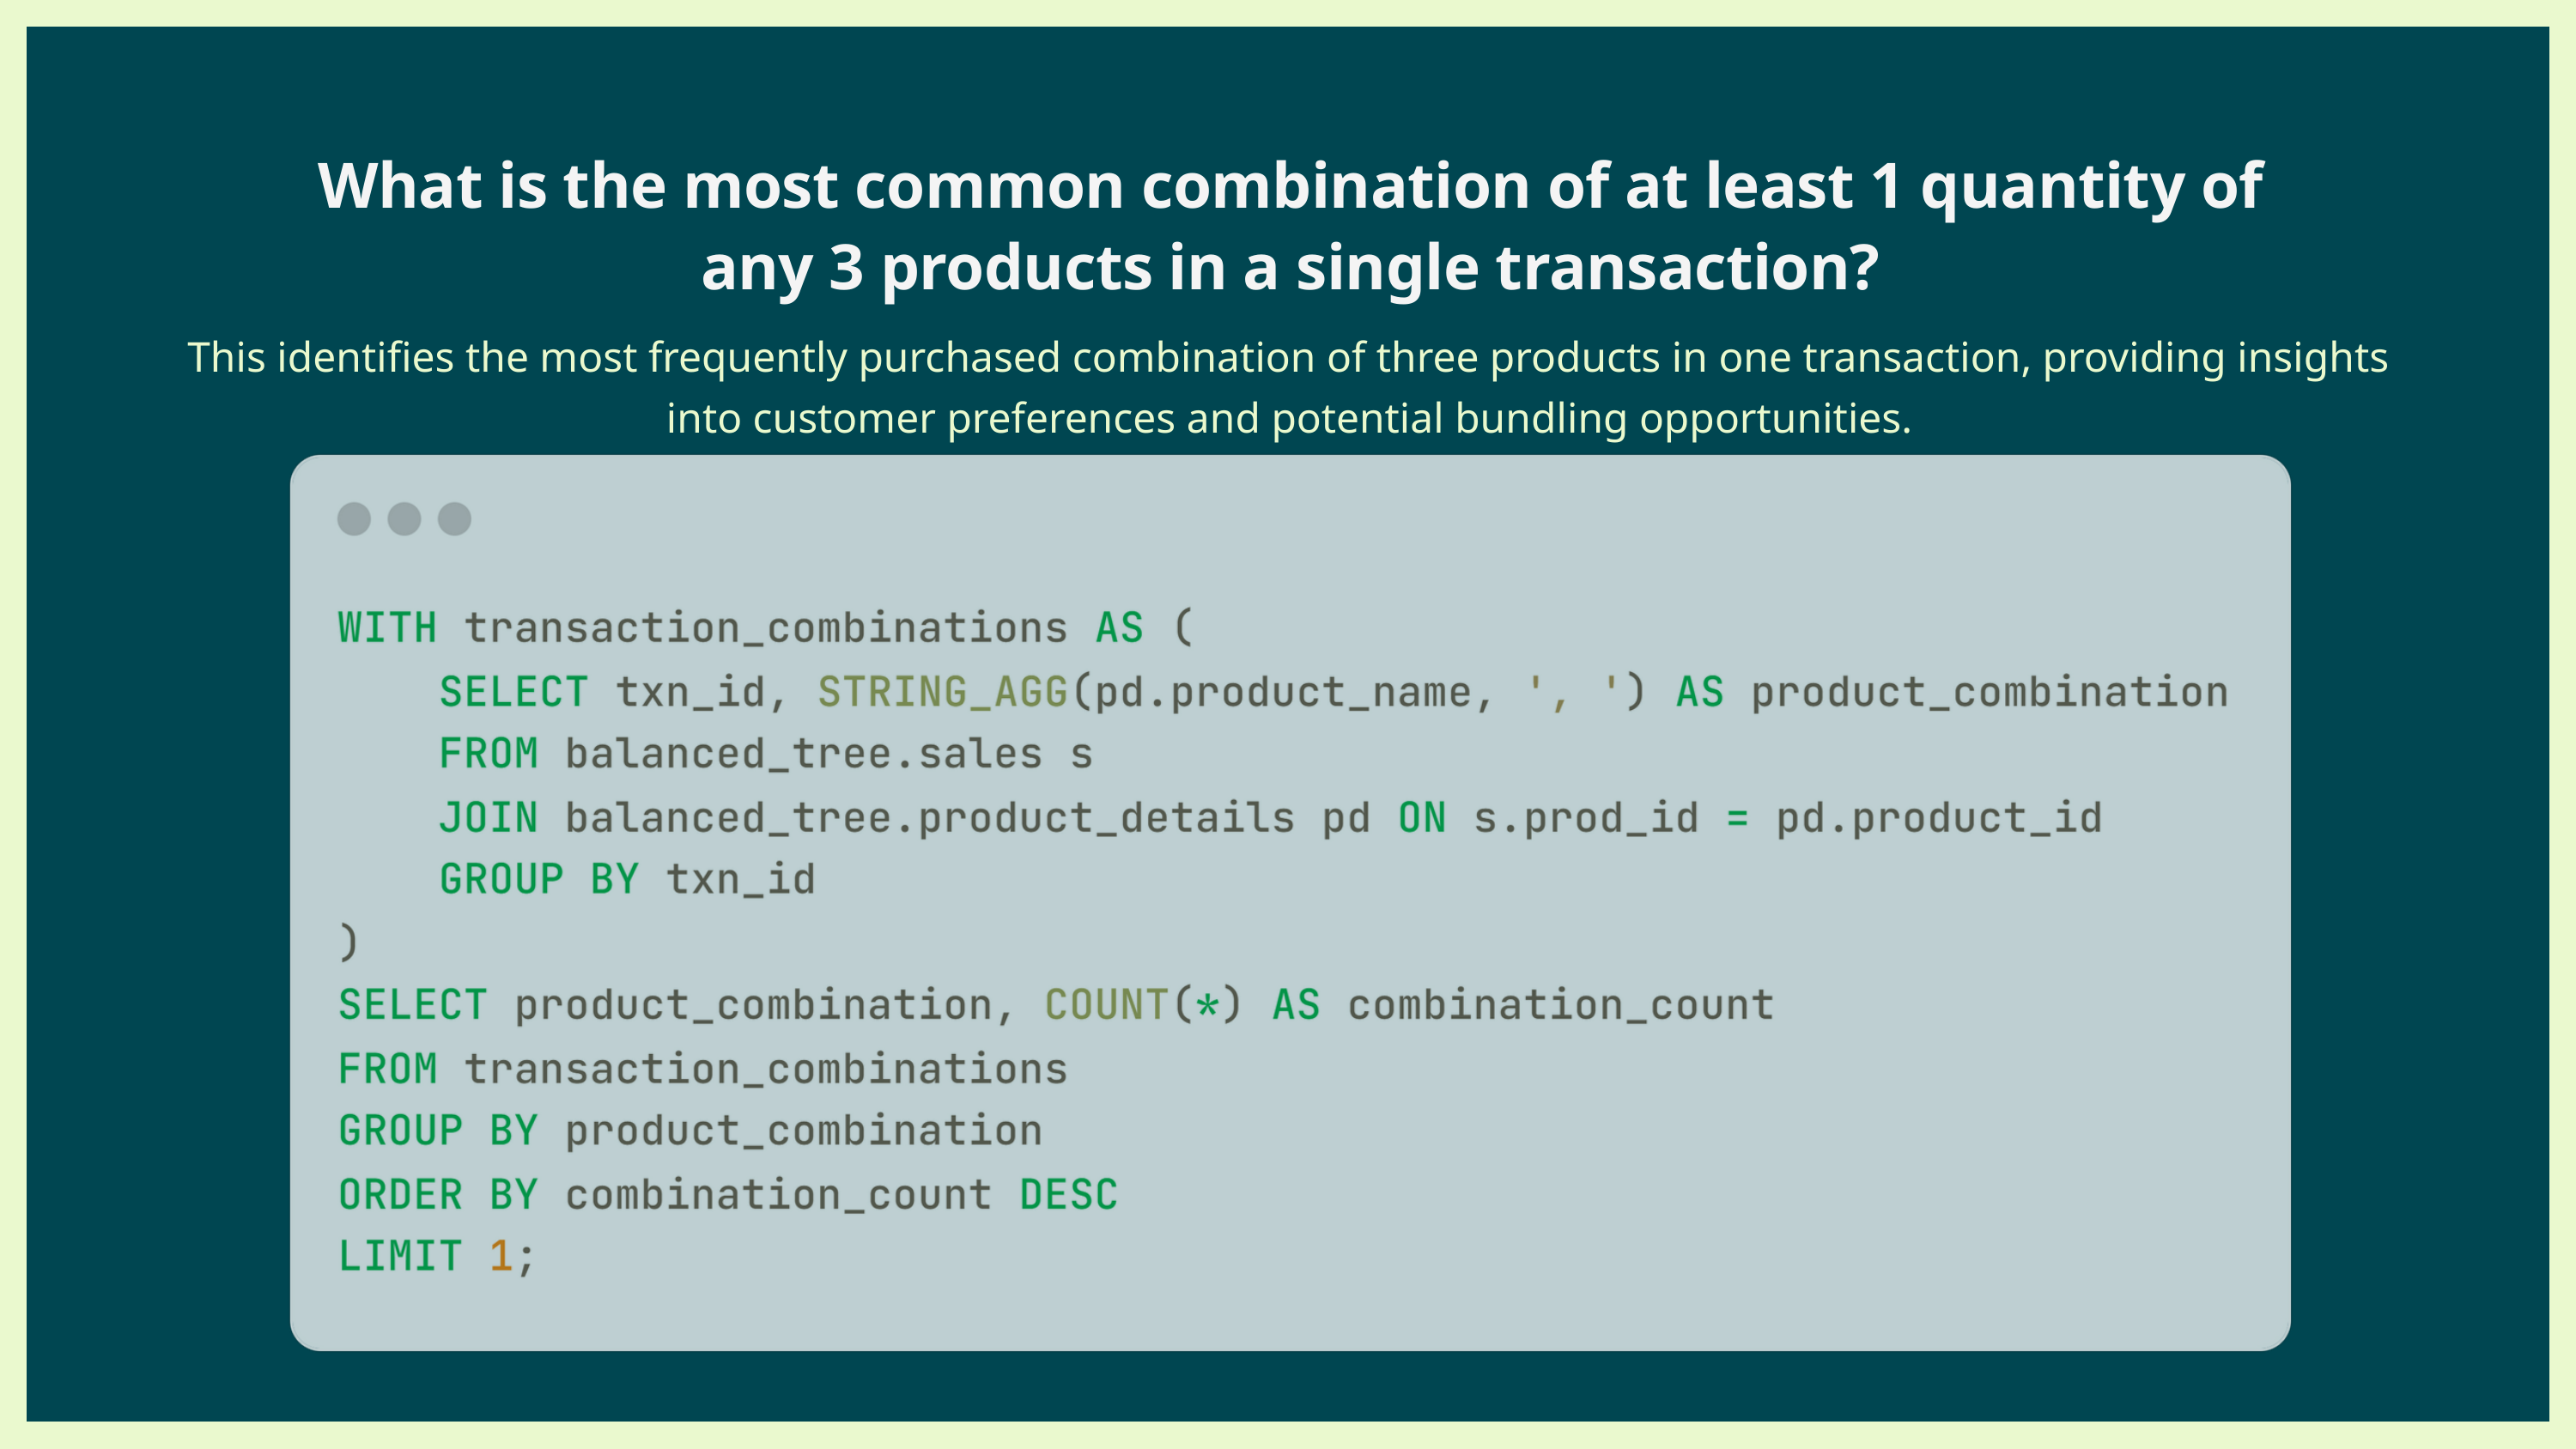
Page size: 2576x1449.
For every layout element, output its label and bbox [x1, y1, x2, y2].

text_box [0, 0, 2576, 1449]
